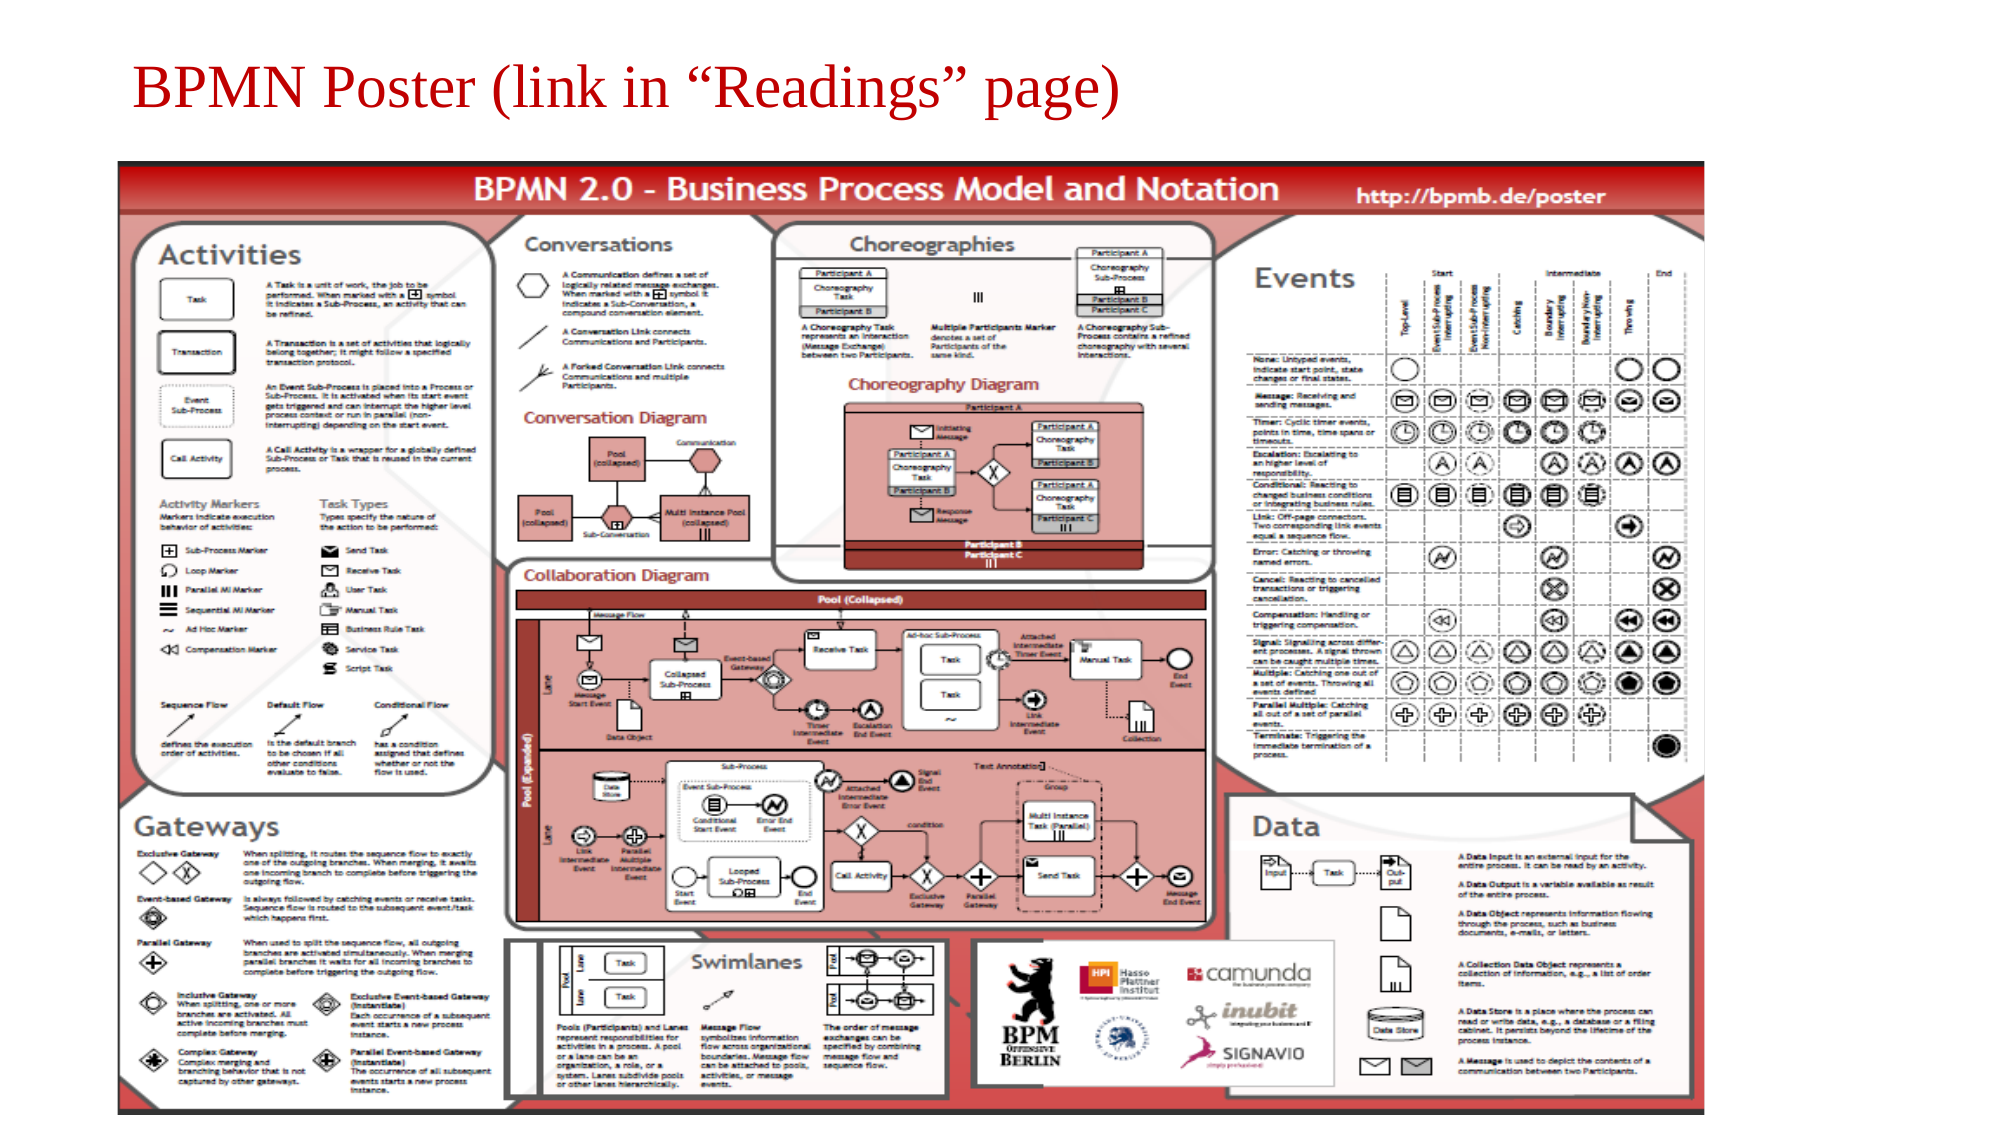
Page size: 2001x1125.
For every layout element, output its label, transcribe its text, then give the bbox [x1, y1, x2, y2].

picture [117, 161, 1705, 1115]
title BPMN Poster (link in “Readings” page) [117, 41, 1458, 134]
